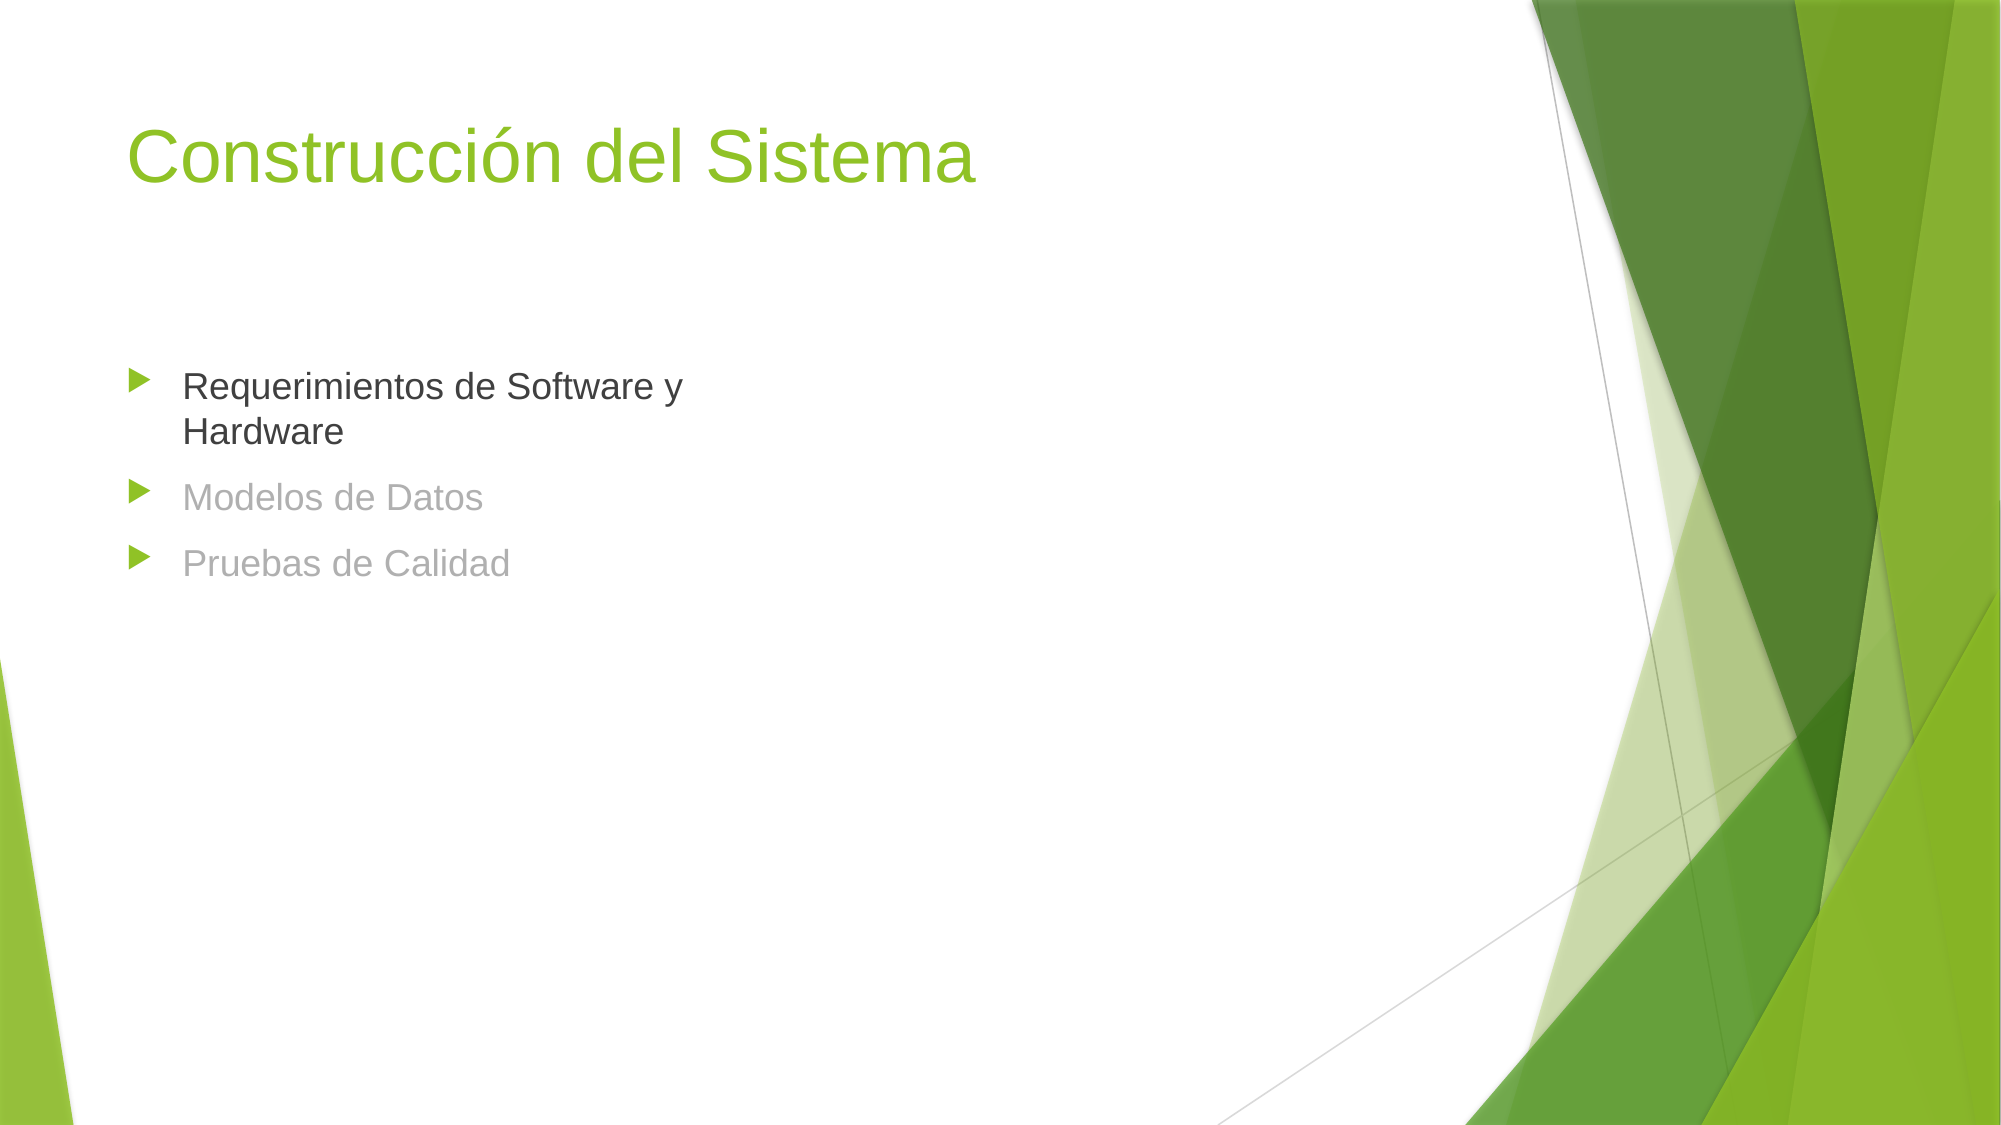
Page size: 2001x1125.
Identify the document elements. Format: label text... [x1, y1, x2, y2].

list Requerimientos de Software y Hardware Modelos de Datos Pruebas de Calidad [111, 354, 798, 992]
title Construcción del Sistema [111, 99, 1522, 317]
